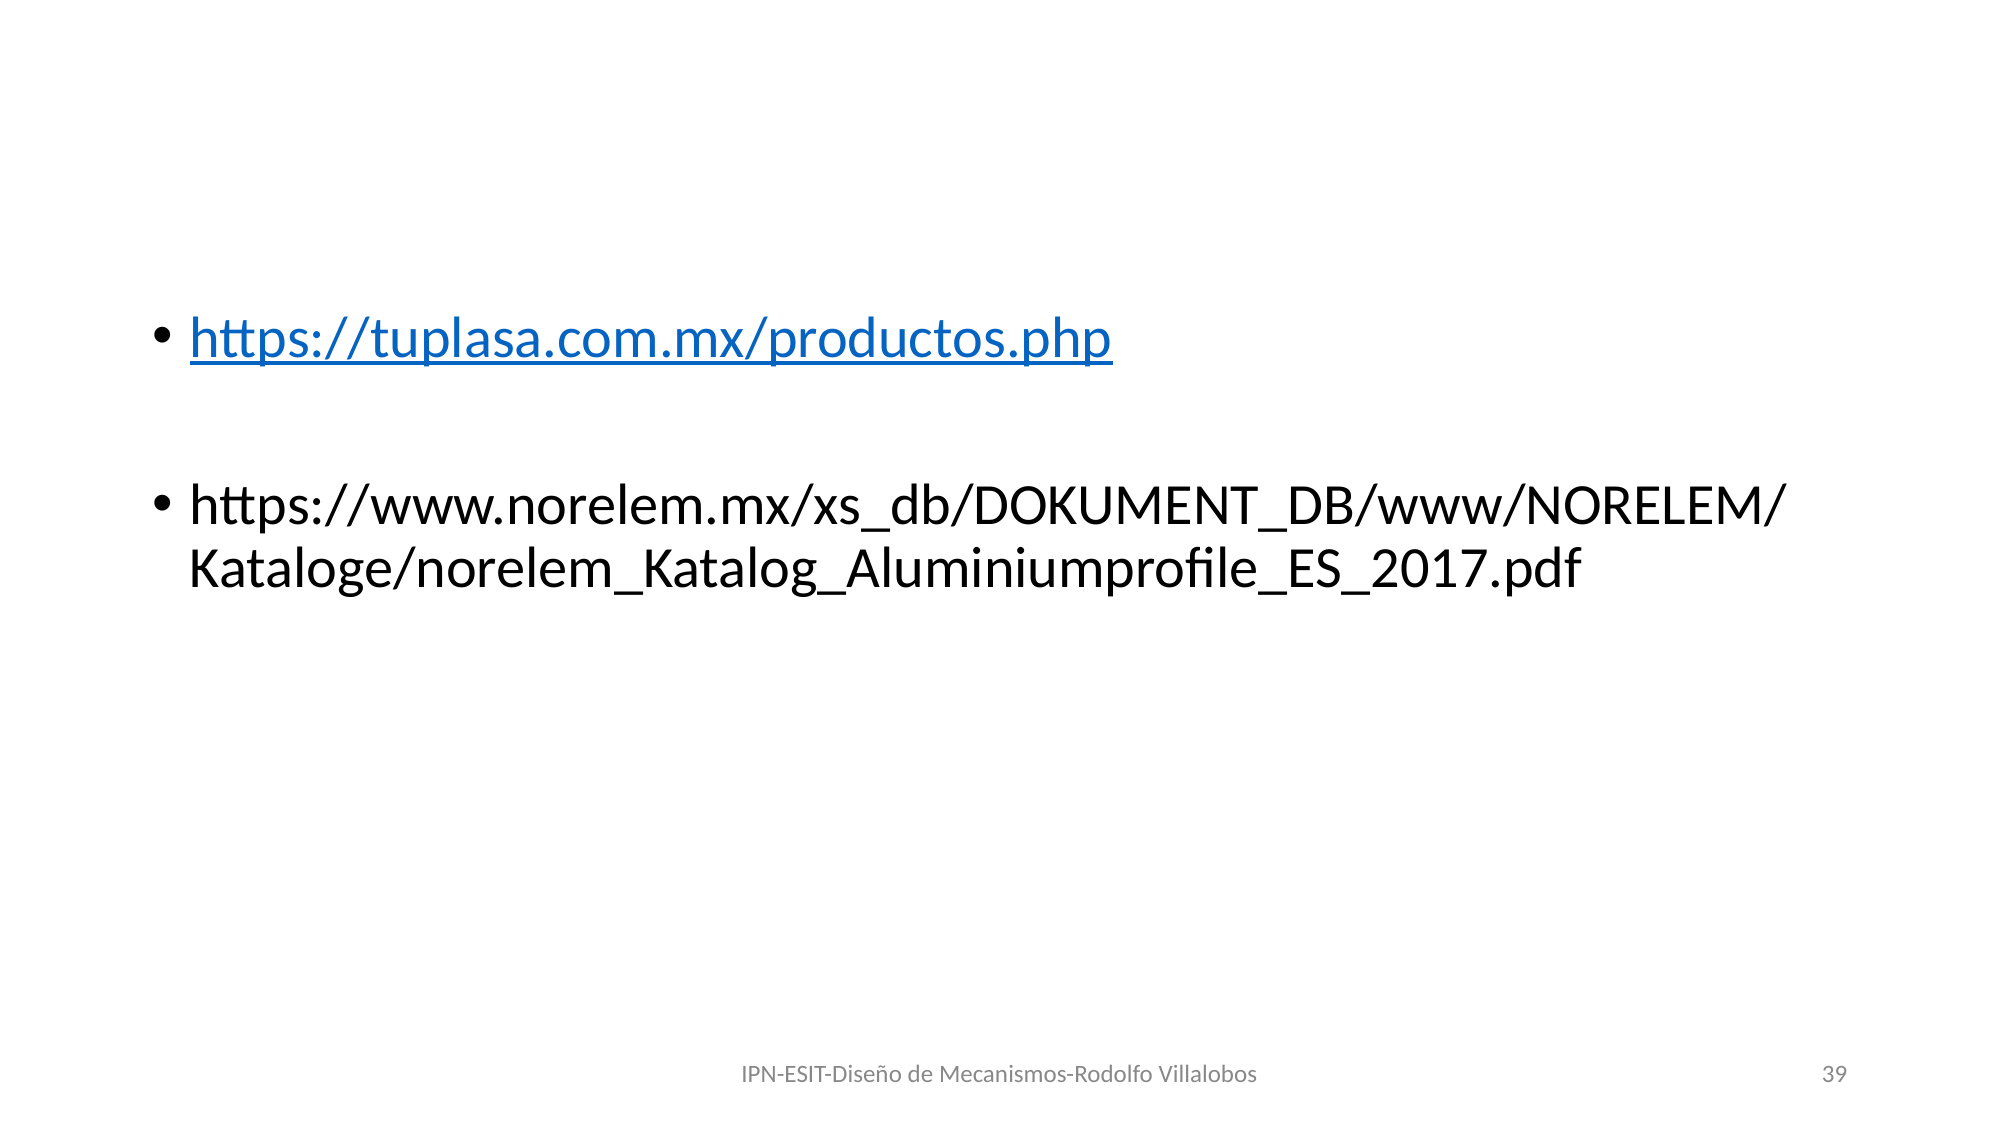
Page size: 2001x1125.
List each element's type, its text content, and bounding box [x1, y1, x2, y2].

footer IPN-ESIT-Diseño de Mecanismos-Rodolfo Villalobos [662, 1042, 1338, 1103]
slide_number 39 [1412, 1042, 1863, 1103]
list https://tuplasa.com.mx/productos.php https://www.norelem.mx/xs_db/DOKUMENT_DB/www/NORELEM/Kataloge/norelem_Katalog_Aluminiumprofile_ES_2017.pdf [137, 299, 1863, 1014]
